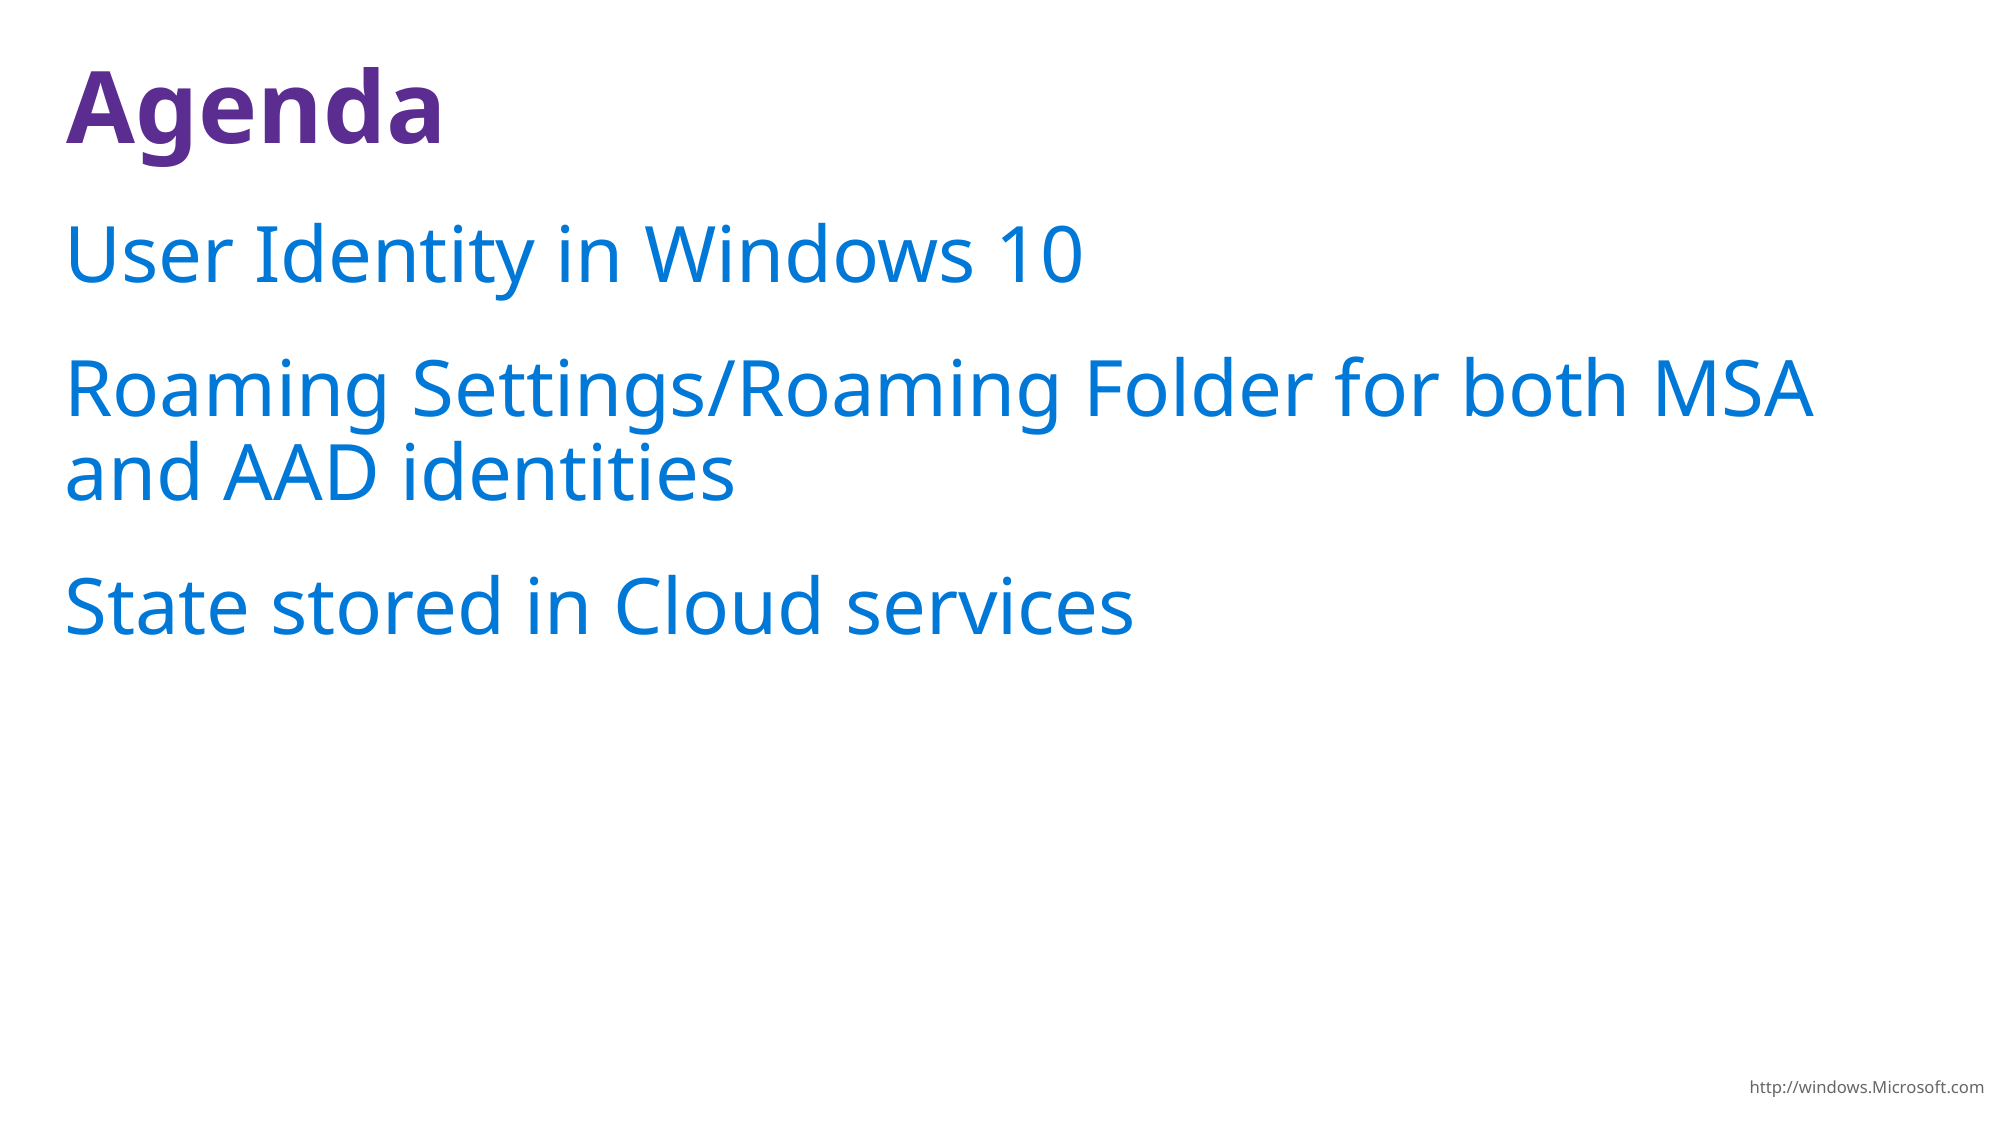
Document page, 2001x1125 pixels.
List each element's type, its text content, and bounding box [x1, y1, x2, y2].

list User Identity in Windows 10 Roaming Settings/Roaming Folder for both MSA and AAD identities State stored in Cloud services [42, 197, 1960, 1125]
